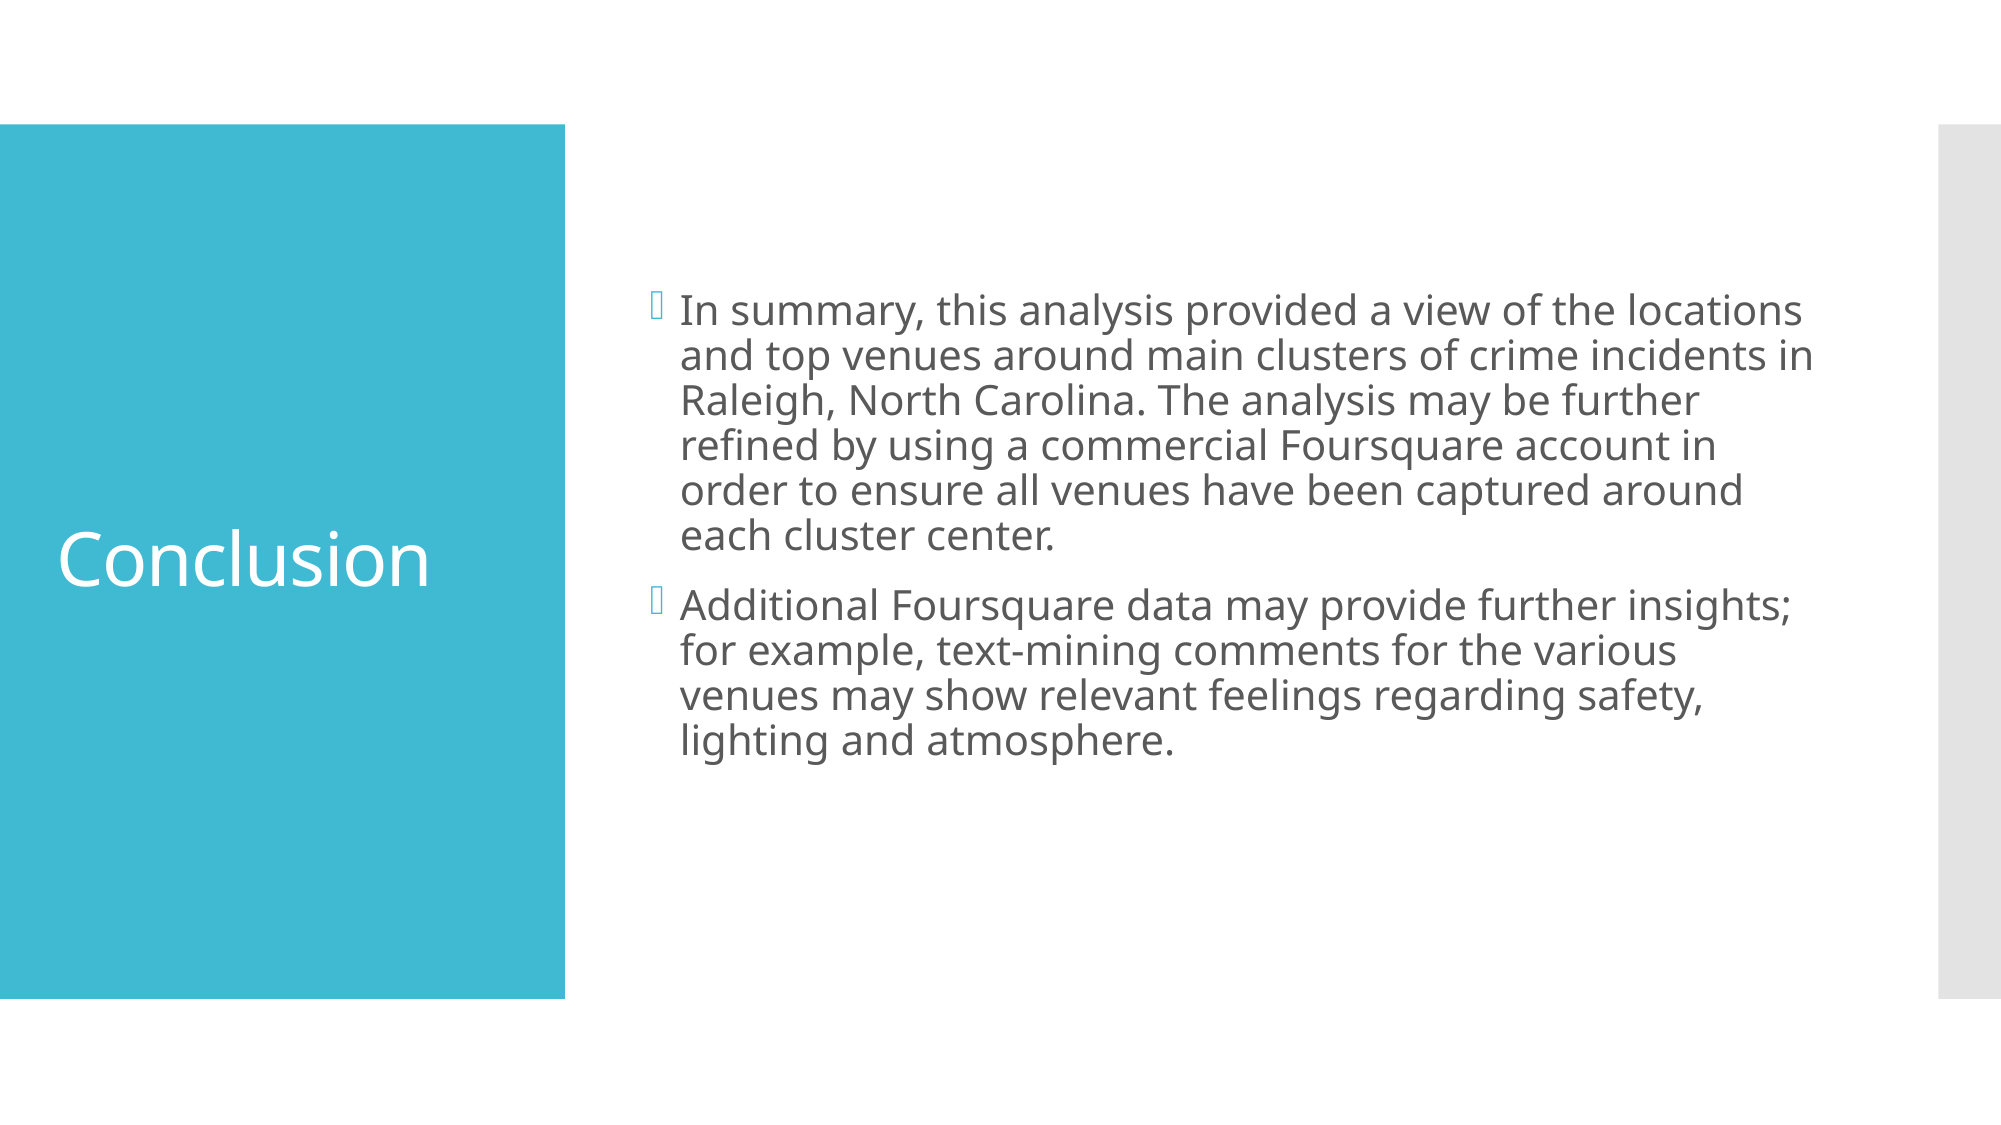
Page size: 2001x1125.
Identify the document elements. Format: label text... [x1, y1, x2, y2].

title Conclusion [41, 184, 525, 940]
list In summary, this analysis provided a view of the locations and top venues around main clusters of crime incidents in Raleigh, North Carolina. The analysis may be further refined by using a commercial Foursquare account in order to ensure all venues have been captured around each cluster center. Additional Foursquare data may provide further insights; for example, text-mining comments for the various venues may show relevant feelings regarding safety, lighting and atmosphere. [634, 141, 1835, 982]
